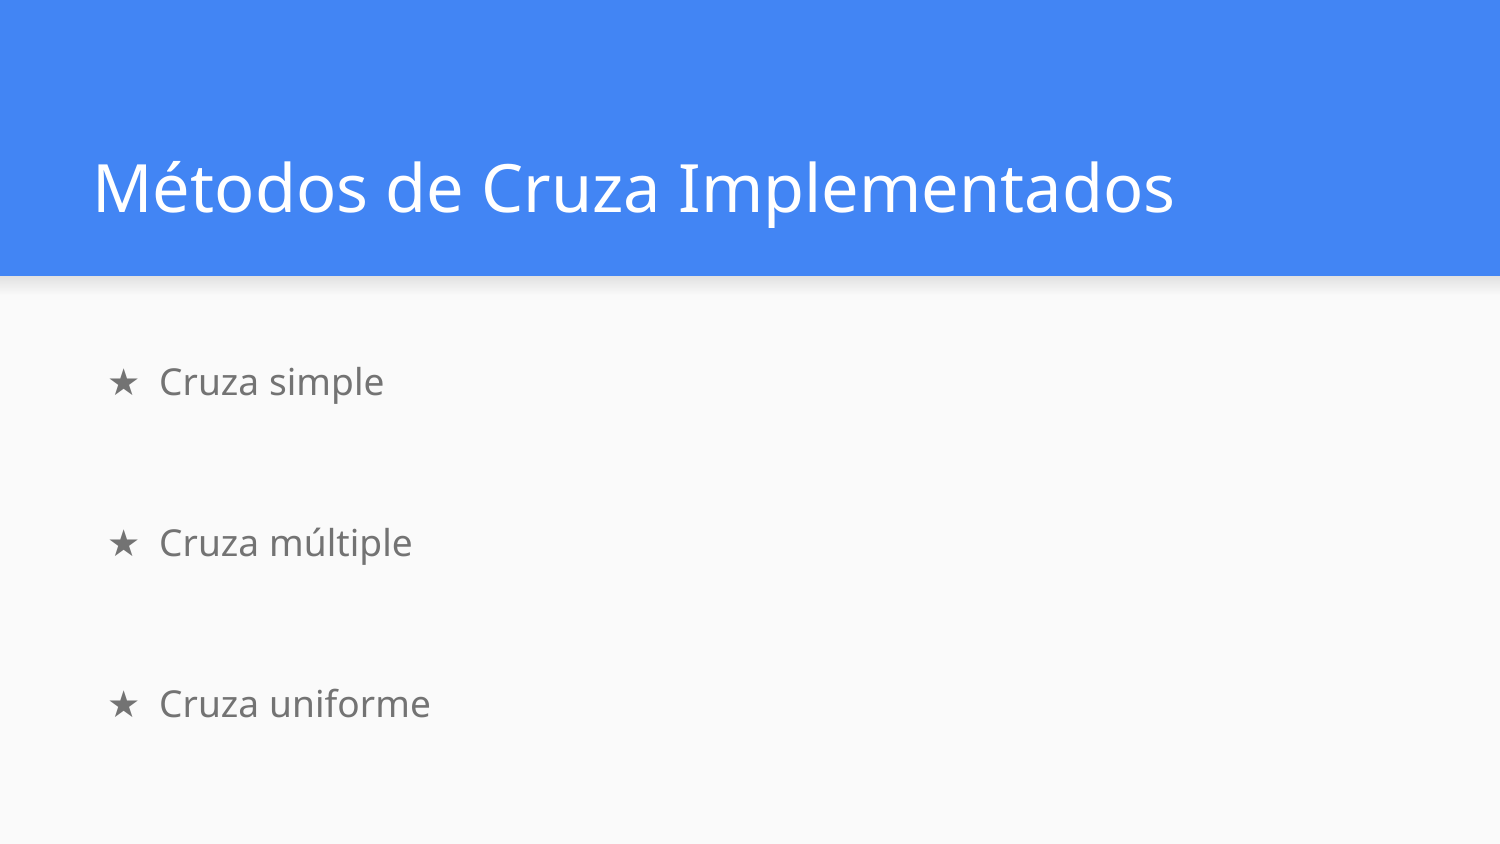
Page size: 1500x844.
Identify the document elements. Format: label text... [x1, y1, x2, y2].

title Métodos de Cruza Implementados [77, 121, 1427, 248]
list Cruza simple Cruza múltiple Cruza uniforme [77, 333, 1427, 746]
